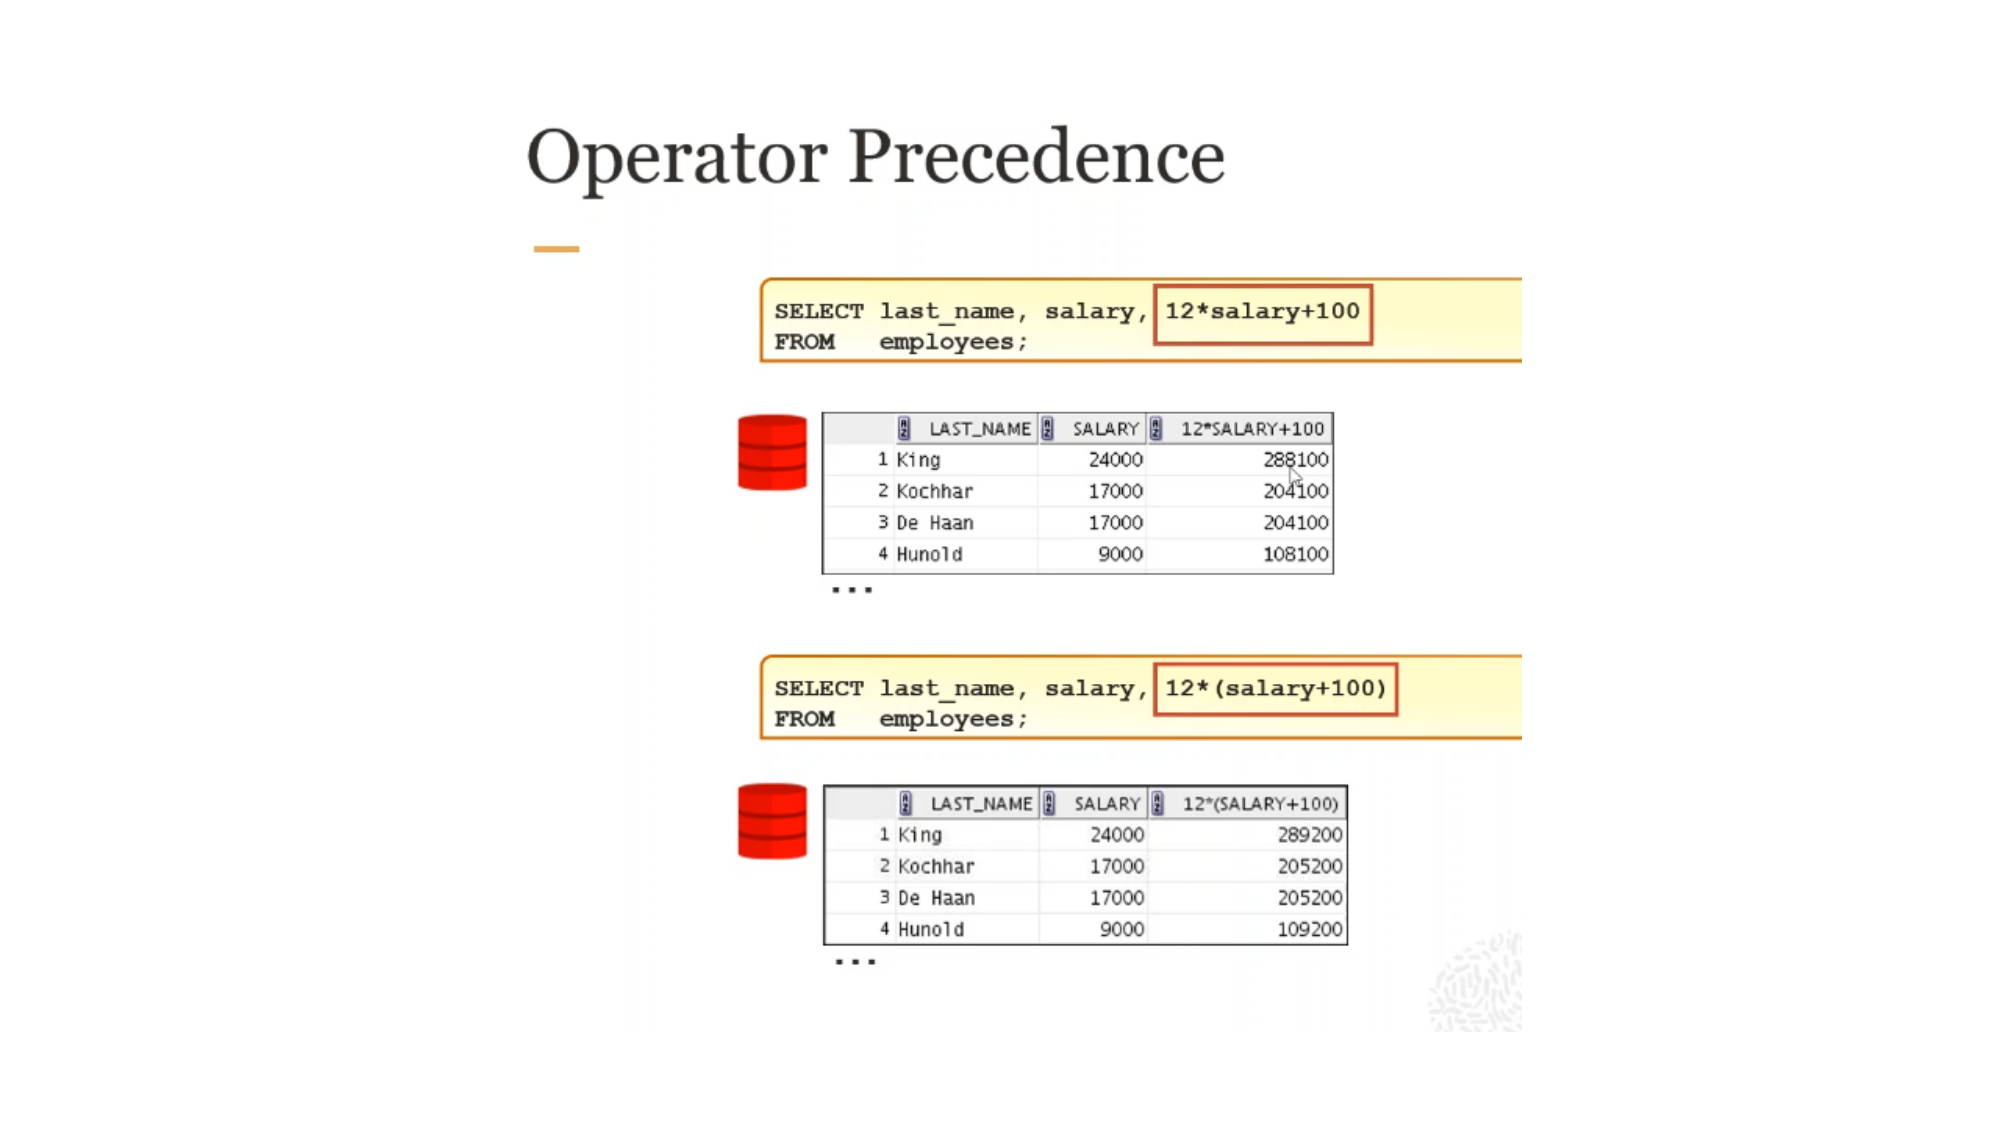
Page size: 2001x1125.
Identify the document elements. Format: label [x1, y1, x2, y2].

picture [478, 93, 1522, 1032]
